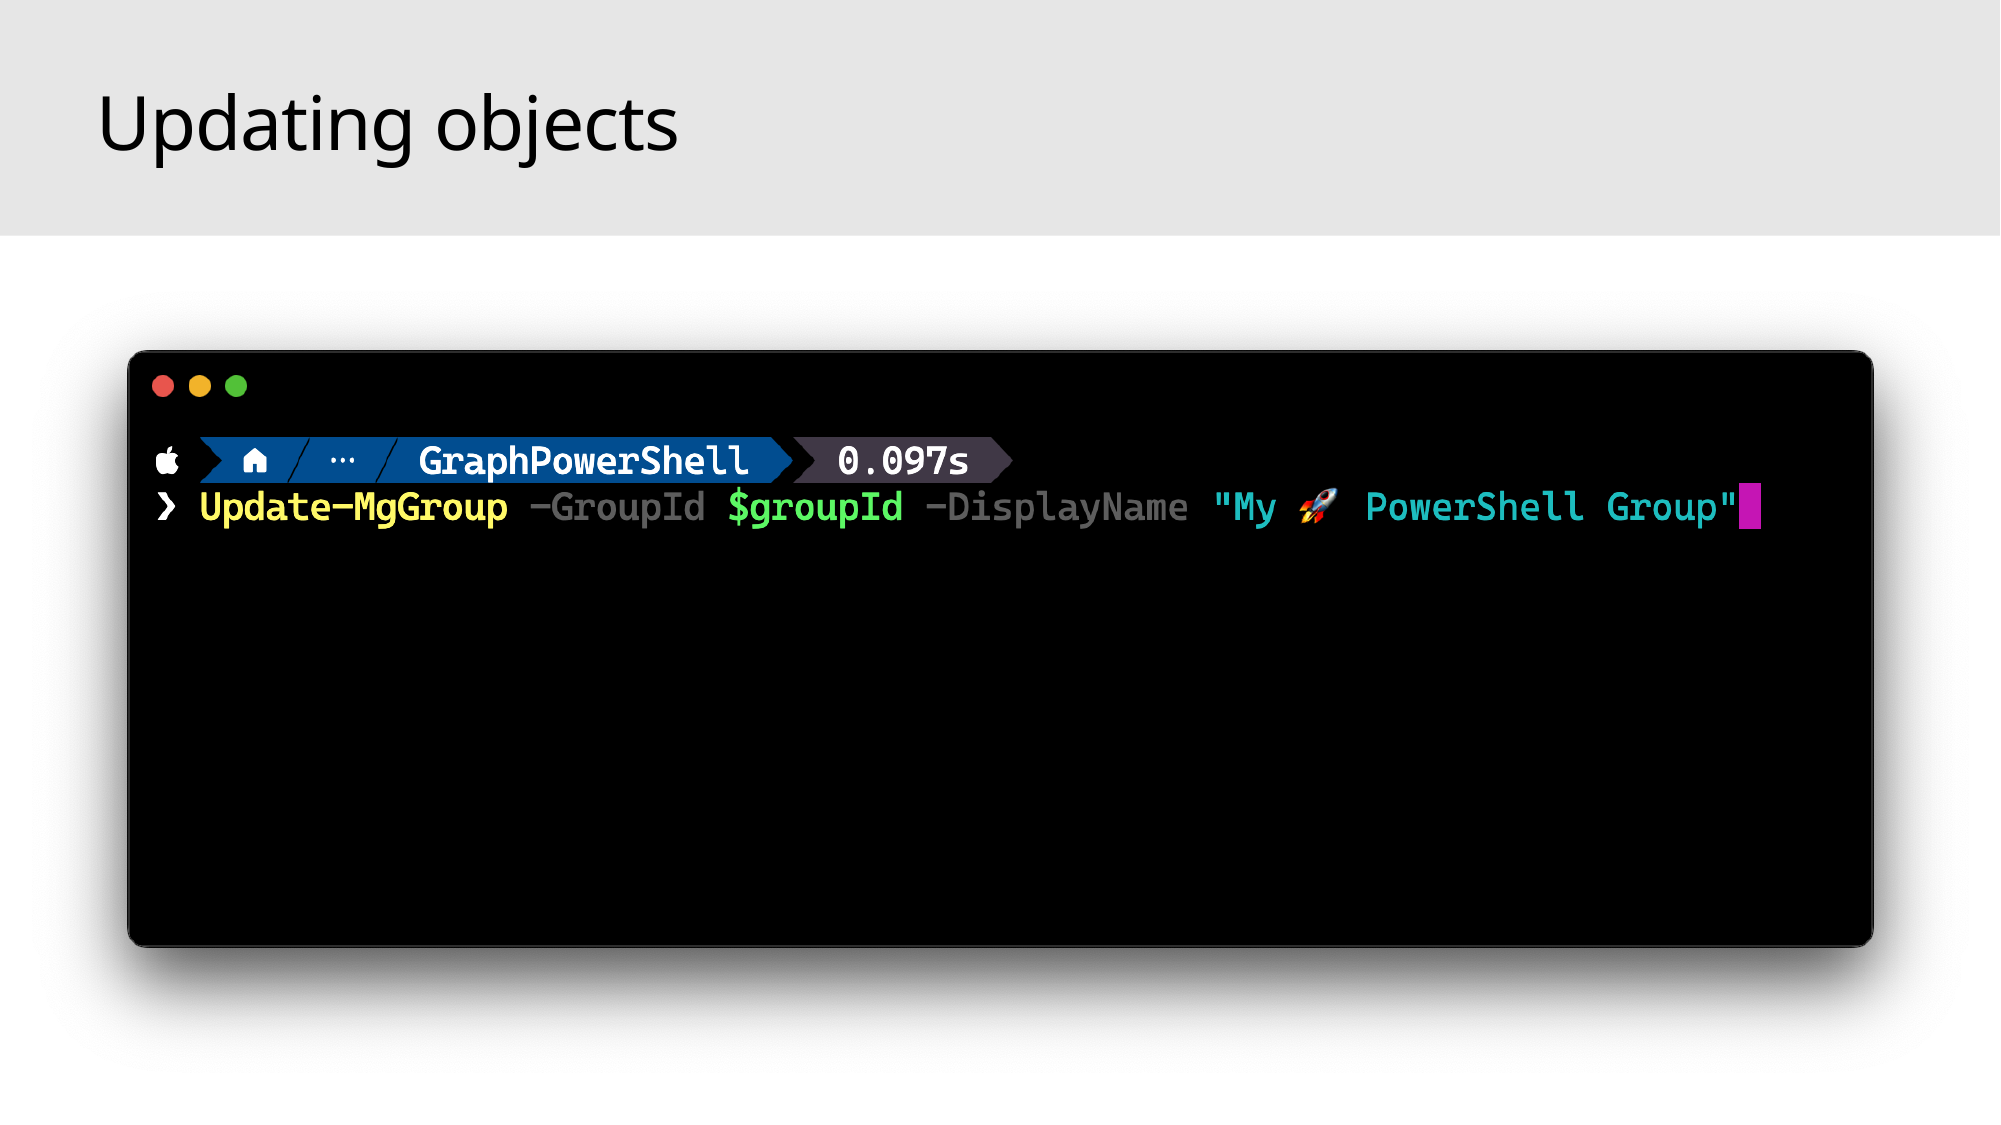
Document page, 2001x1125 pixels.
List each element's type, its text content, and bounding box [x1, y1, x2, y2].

picture [25, 281, 1975, 1082]
title Updating objects [96, 75, 1904, 166]
